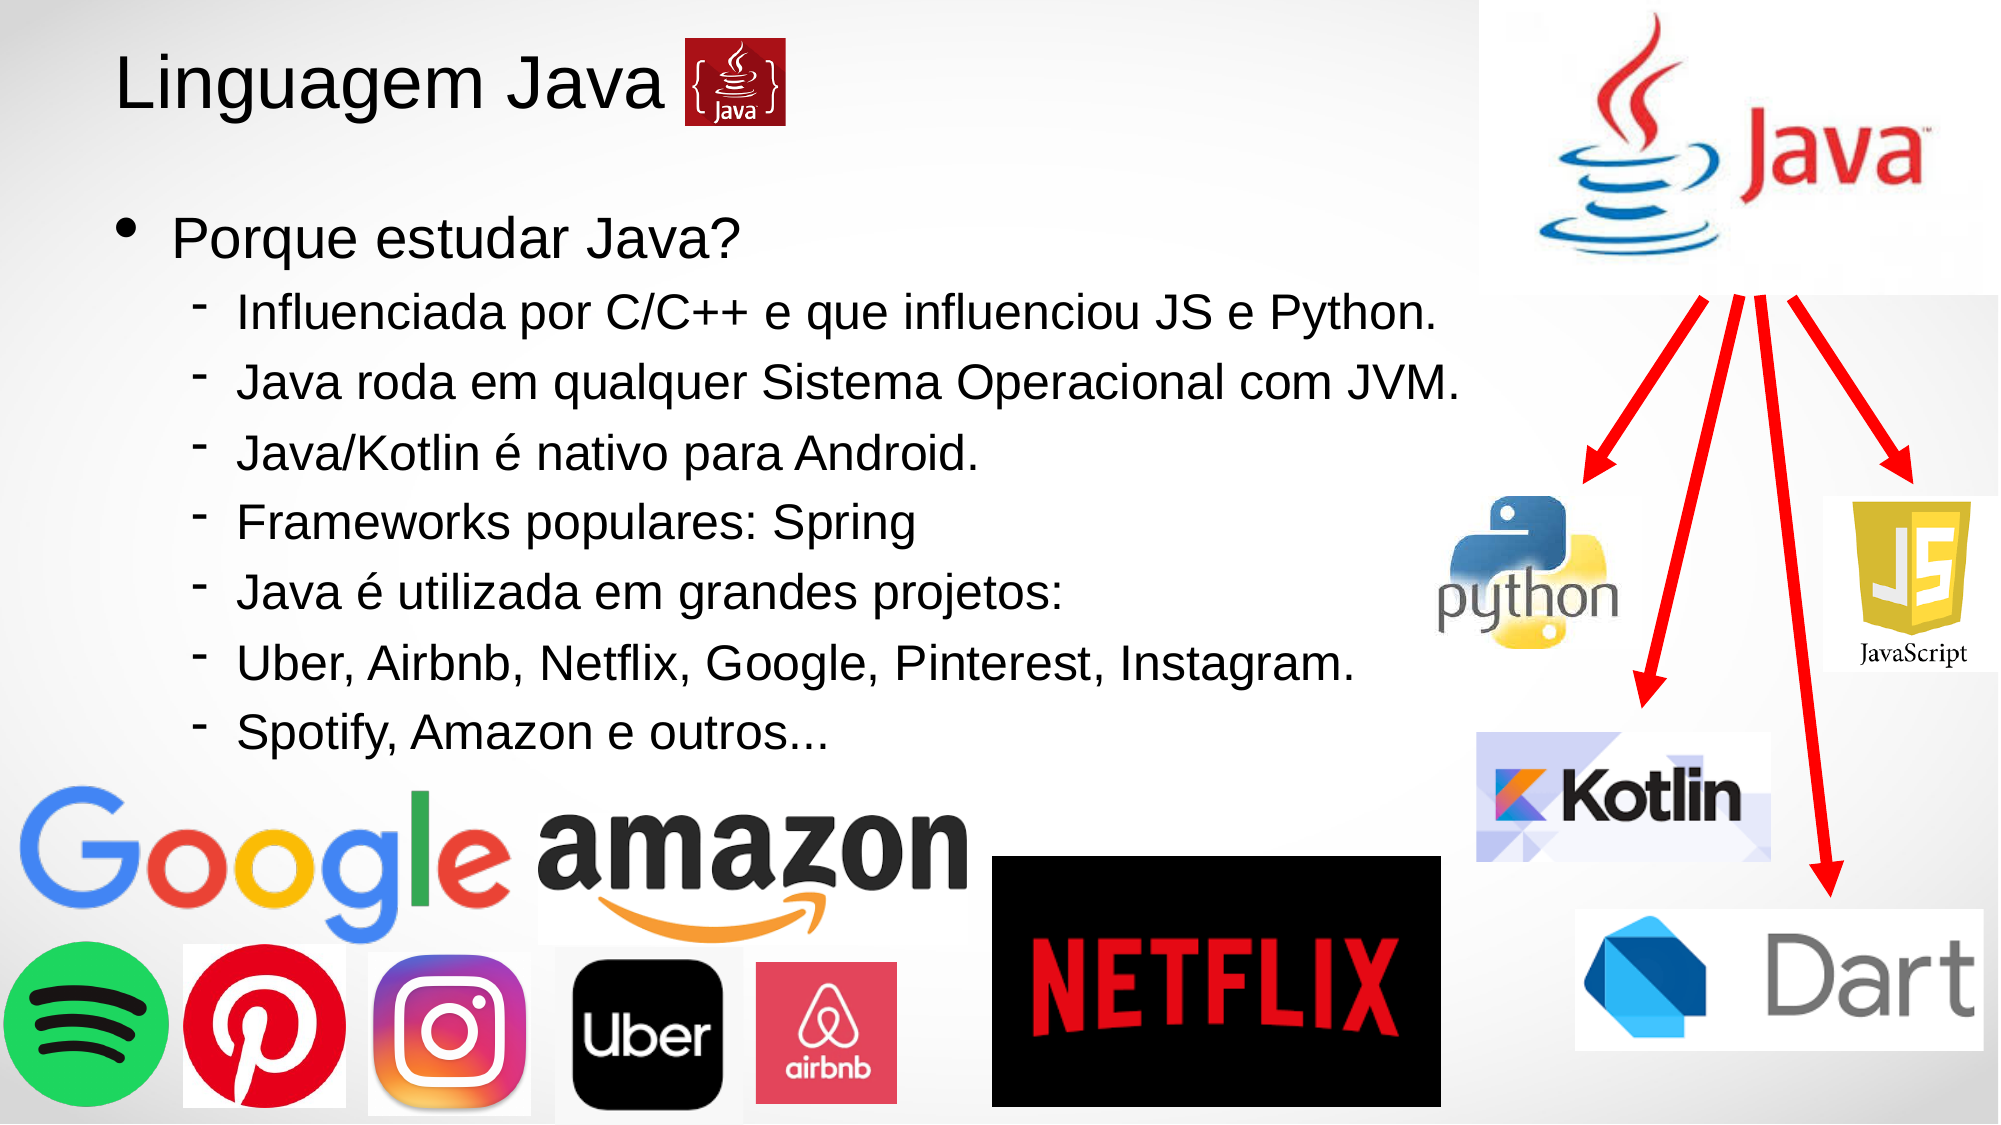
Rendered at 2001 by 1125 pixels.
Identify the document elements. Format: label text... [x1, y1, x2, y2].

text_box [1760, 303, 1836, 898]
text_box Porque estudar Java? Influenciada por C/C++ e que influenciou JS e Python. Java roda em qualquer Sistema Operacional com JVM. Java/Kotlin é nativo para Android. Frameworks populares: Spring Java é utilizada em grandes projetos: Uber, Airbnb, Netflix, Google, Pinterest, Instagram. Spotify, Amazon e outros... [99, 192, 1899, 1004]
text_box [1582, 303, 1702, 485]
text_box [1638, 303, 1739, 709]
text_box Linguagem Java [100, 31, 1474, 126]
text_box [1794, 303, 1914, 485]
picture [0, 0, 2000, 1125]
